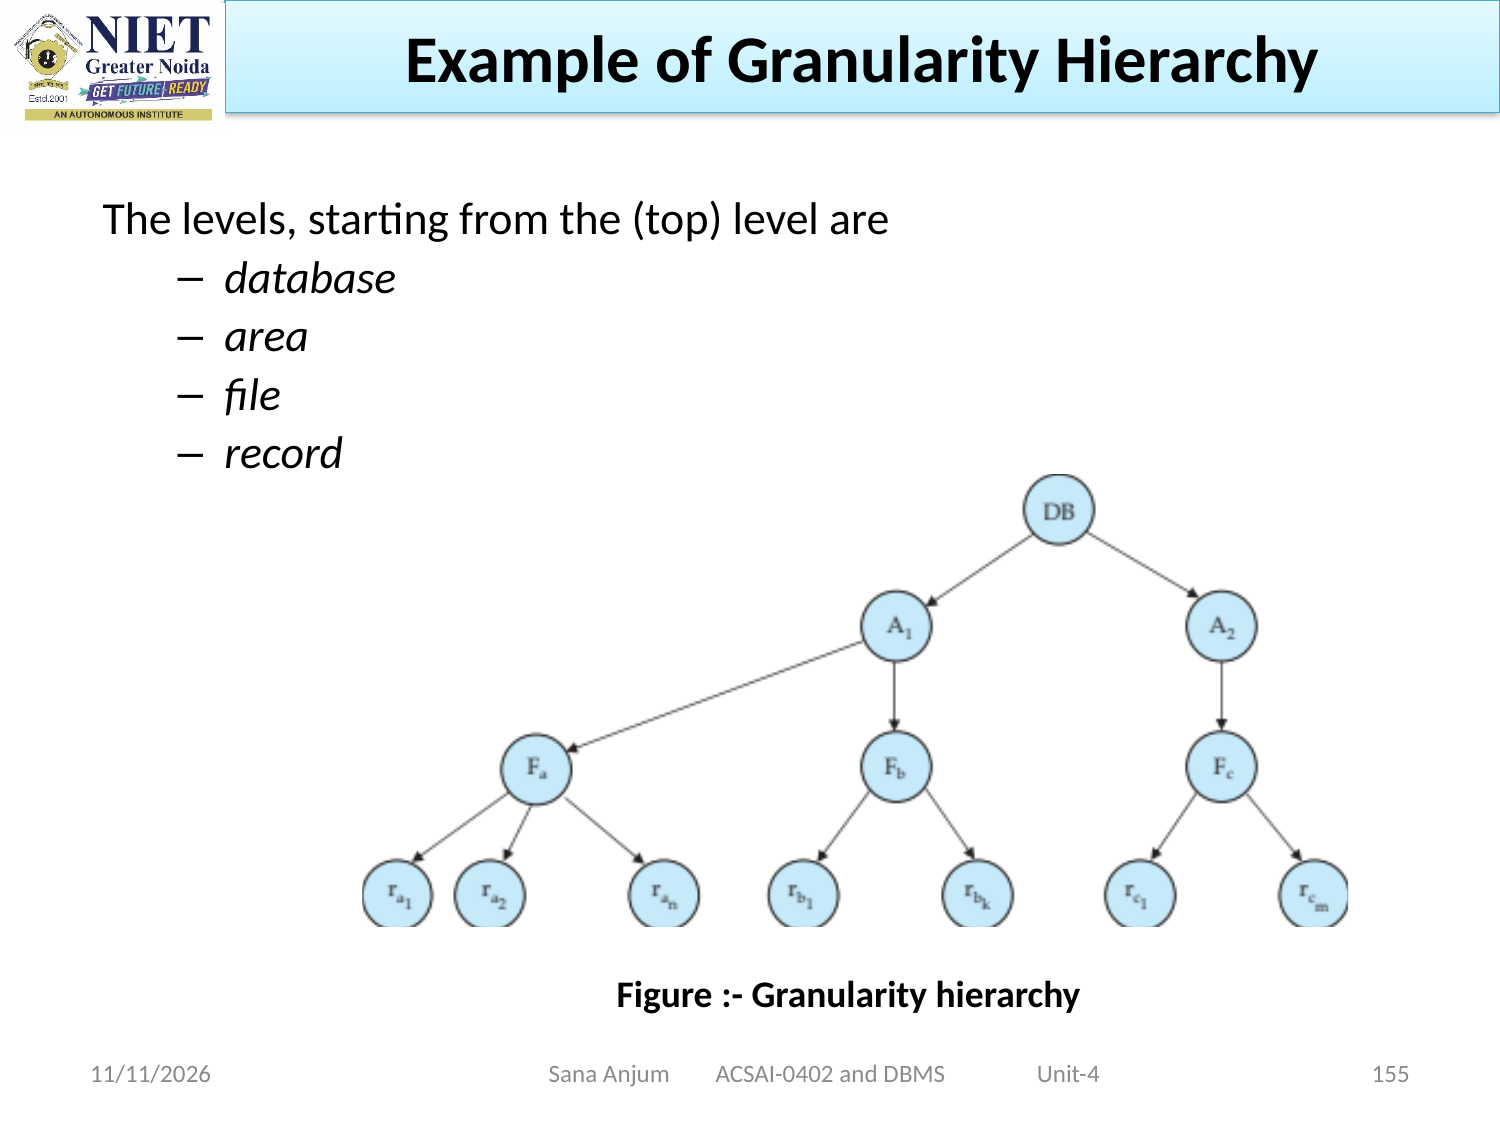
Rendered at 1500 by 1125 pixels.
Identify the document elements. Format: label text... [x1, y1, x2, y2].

picture [362, 474, 1349, 928]
picture [0, 2, 226, 131]
list The levels, starting from the (top) level are database area file record [87, 187, 1438, 930]
slide_number 155 [1074, 1042, 1425, 1103]
footer Sana Anjum ACSAI-0402 and DBMS Unit-4 [412, 1042, 1074, 1103]
text_box Figure :- Granularity hierarchy [601, 962, 1097, 1023]
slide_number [75, 1042, 412, 1103]
text_box Example of Granularity Hierarchy [224, 0, 1500, 113]
